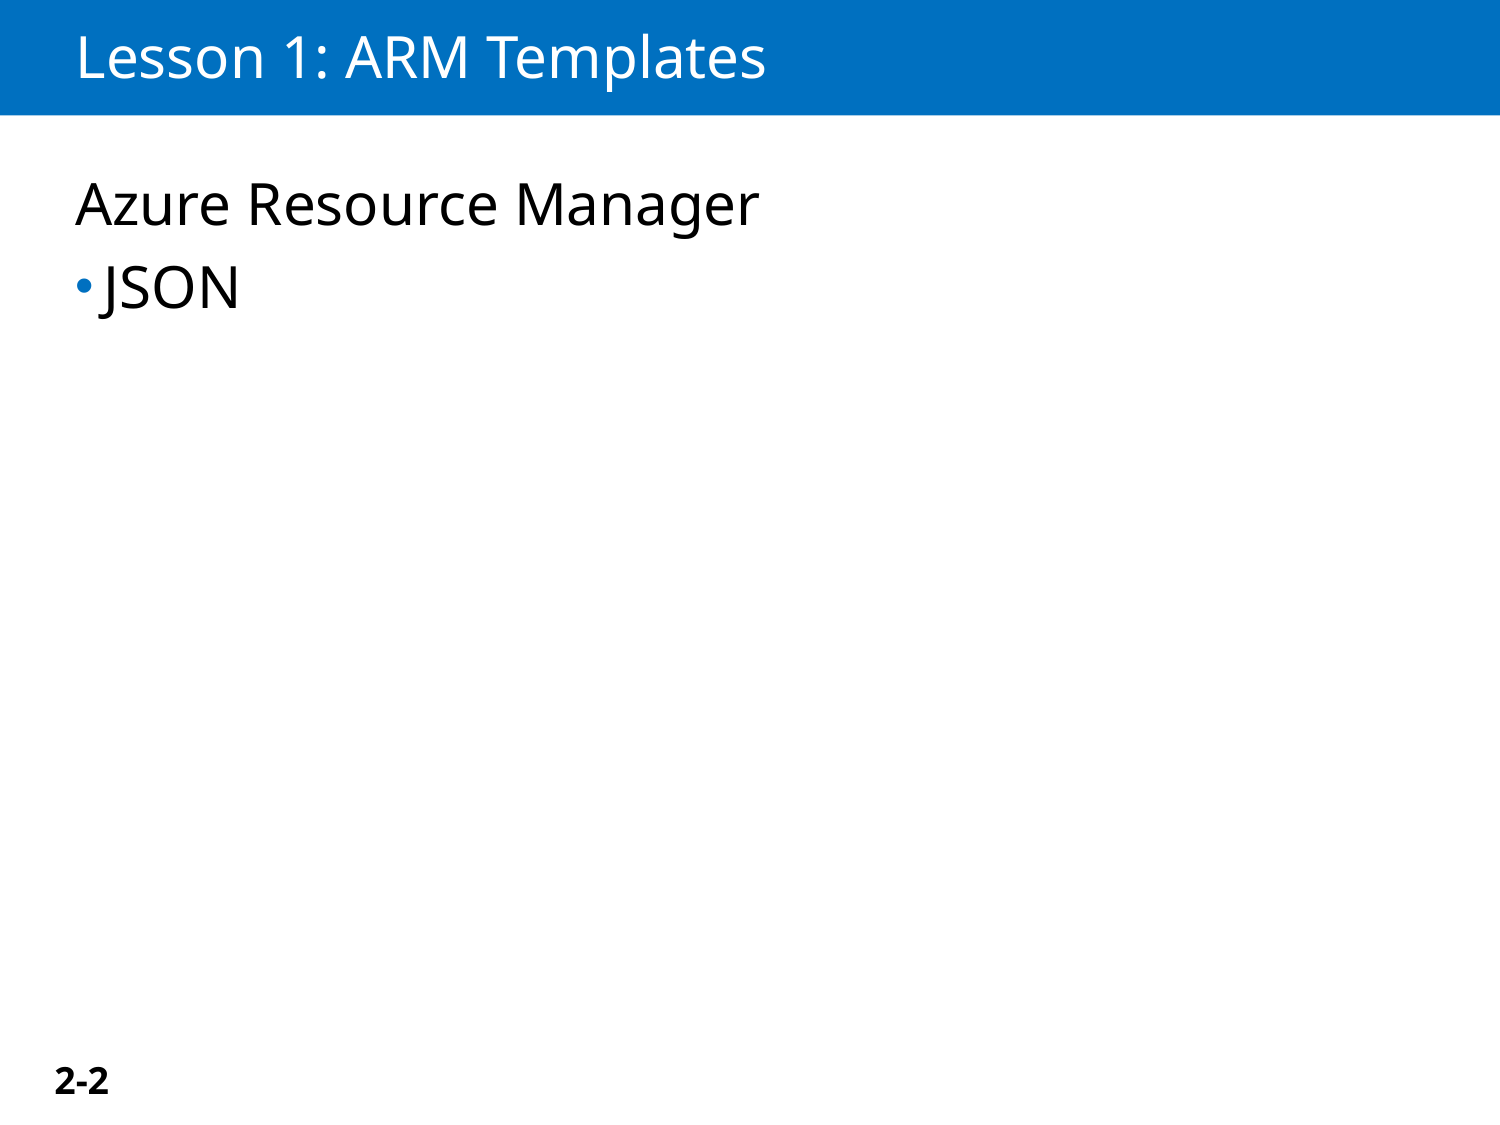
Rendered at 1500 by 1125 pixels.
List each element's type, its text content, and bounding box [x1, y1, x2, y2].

title Lesson 1: ARM Templates [75, 0, 1351, 122]
list Azure Resource Manager JSON [74, 167, 1408, 1013]
text_box 2-2 [39, 1049, 125, 1110]
